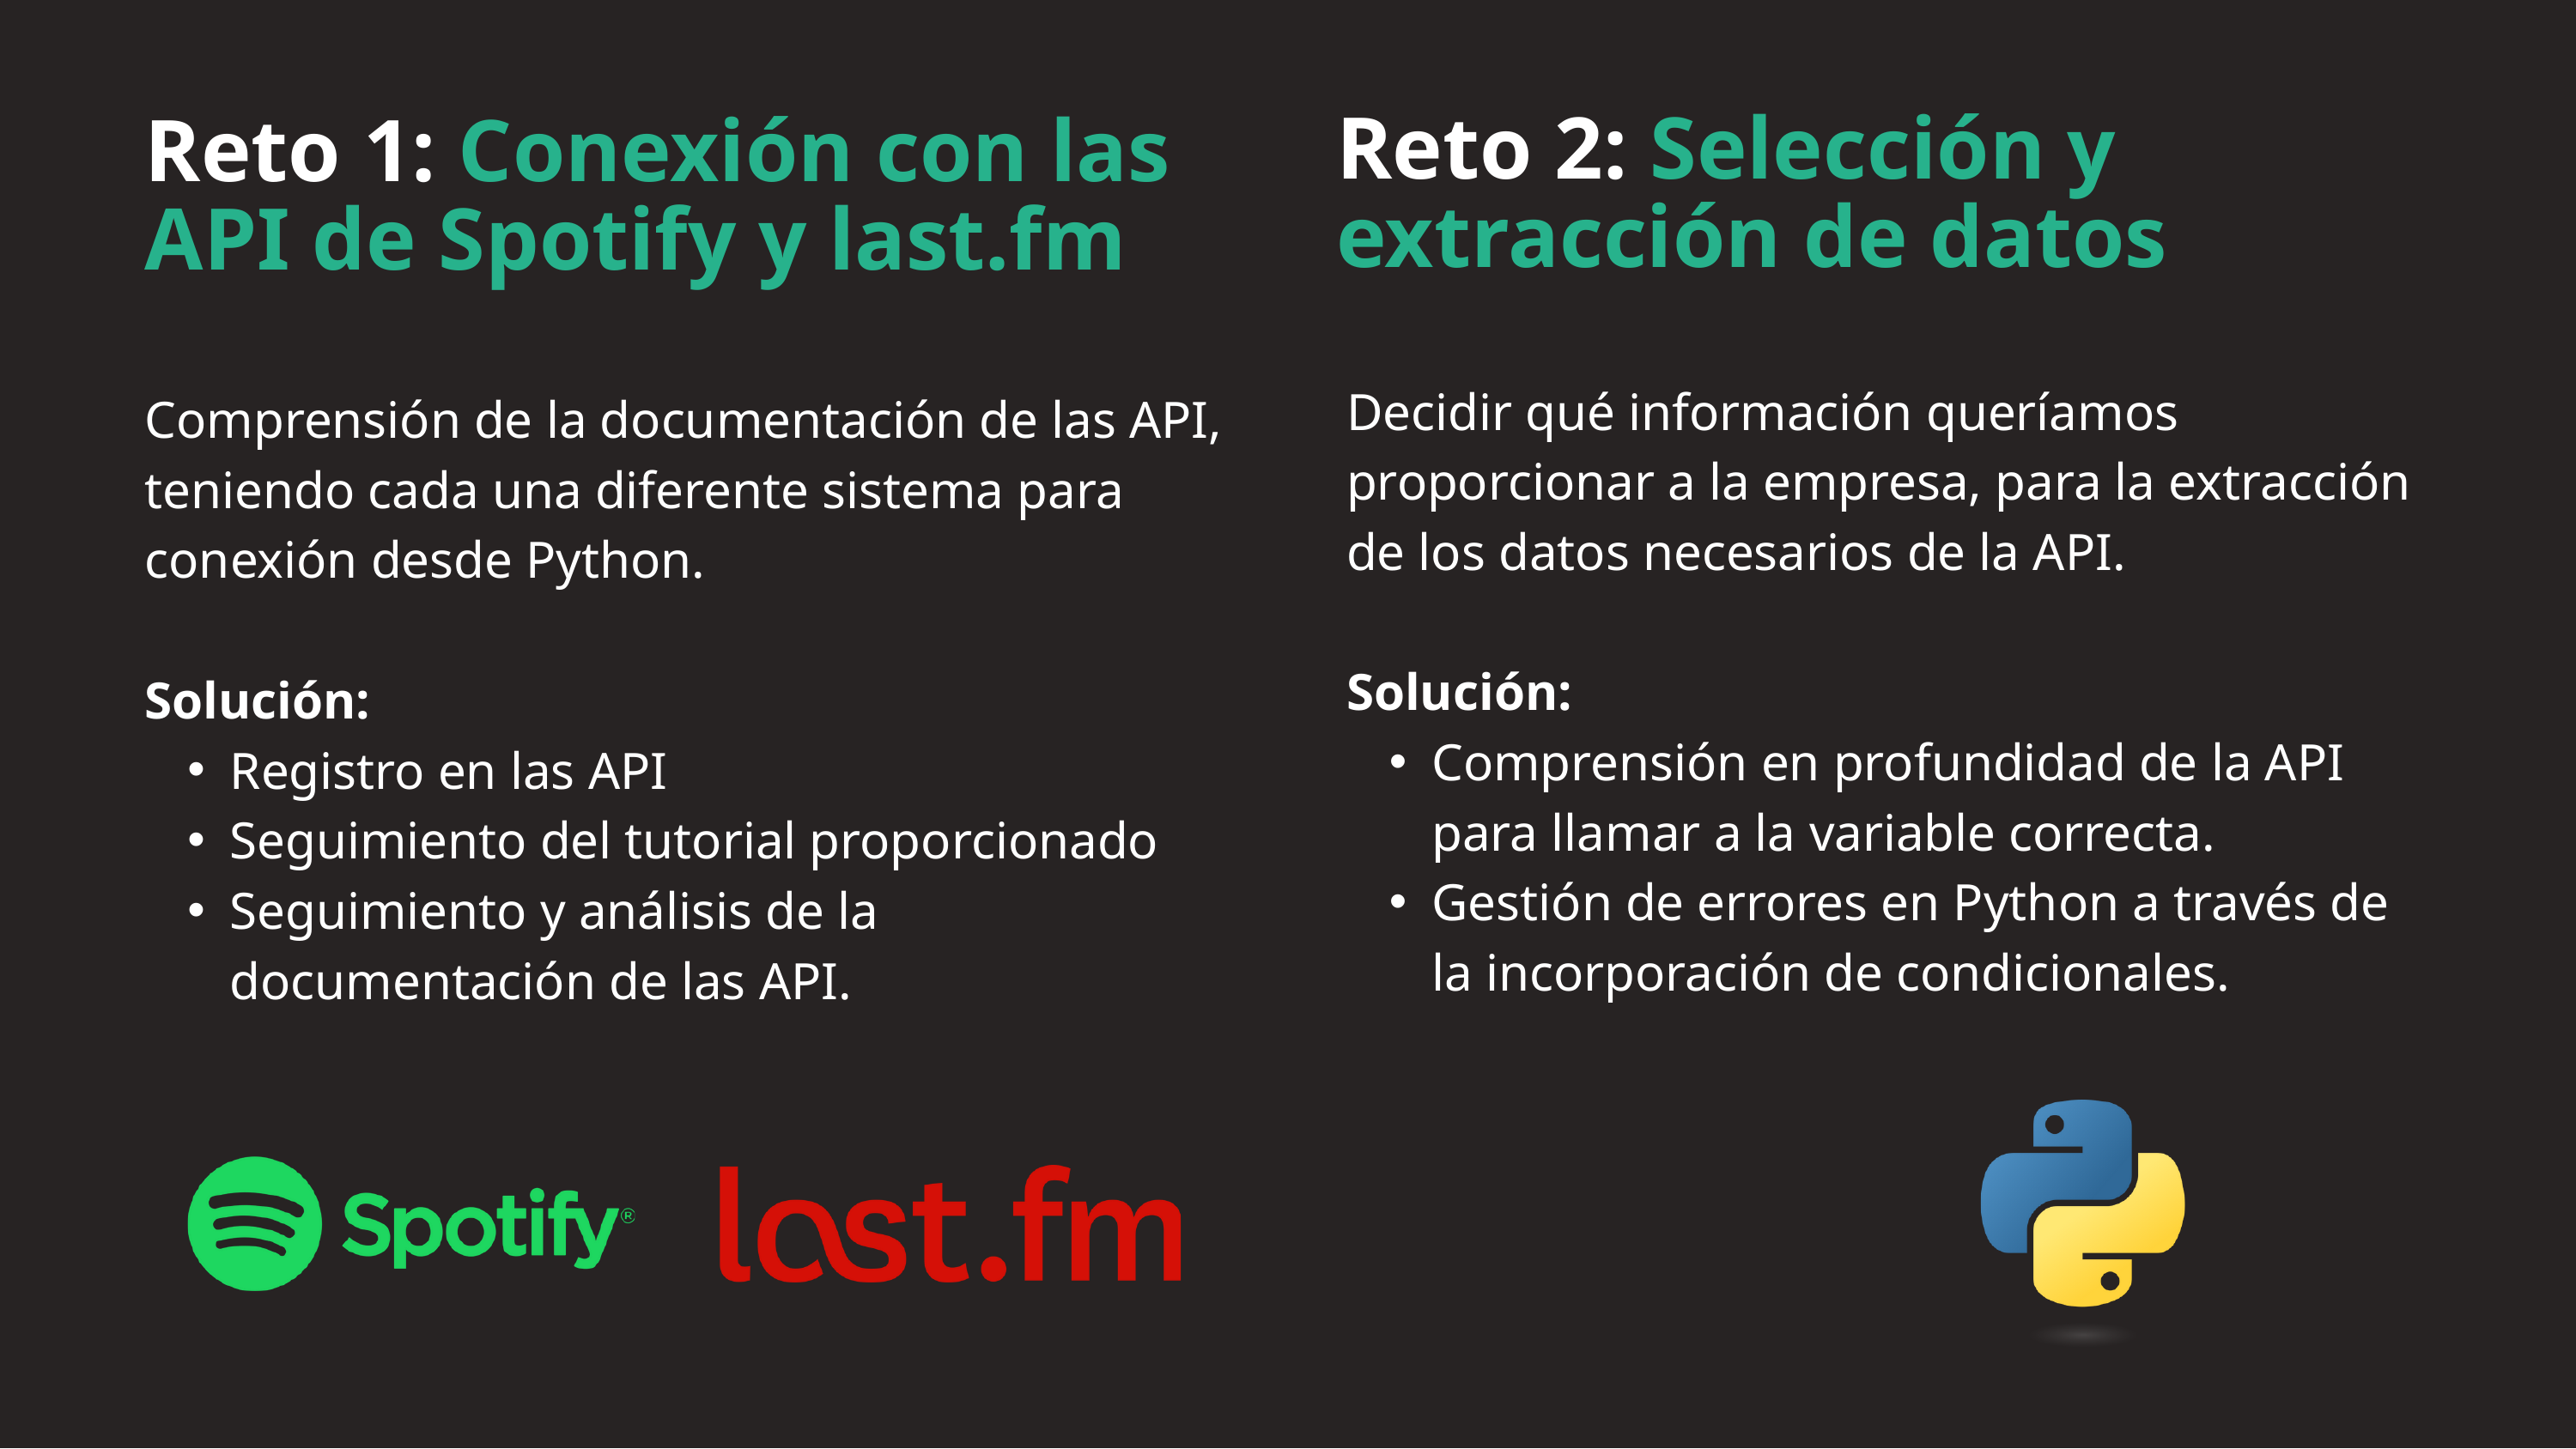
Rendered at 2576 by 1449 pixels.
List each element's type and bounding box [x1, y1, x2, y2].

text_box [0, 0, 2576, 1449]
